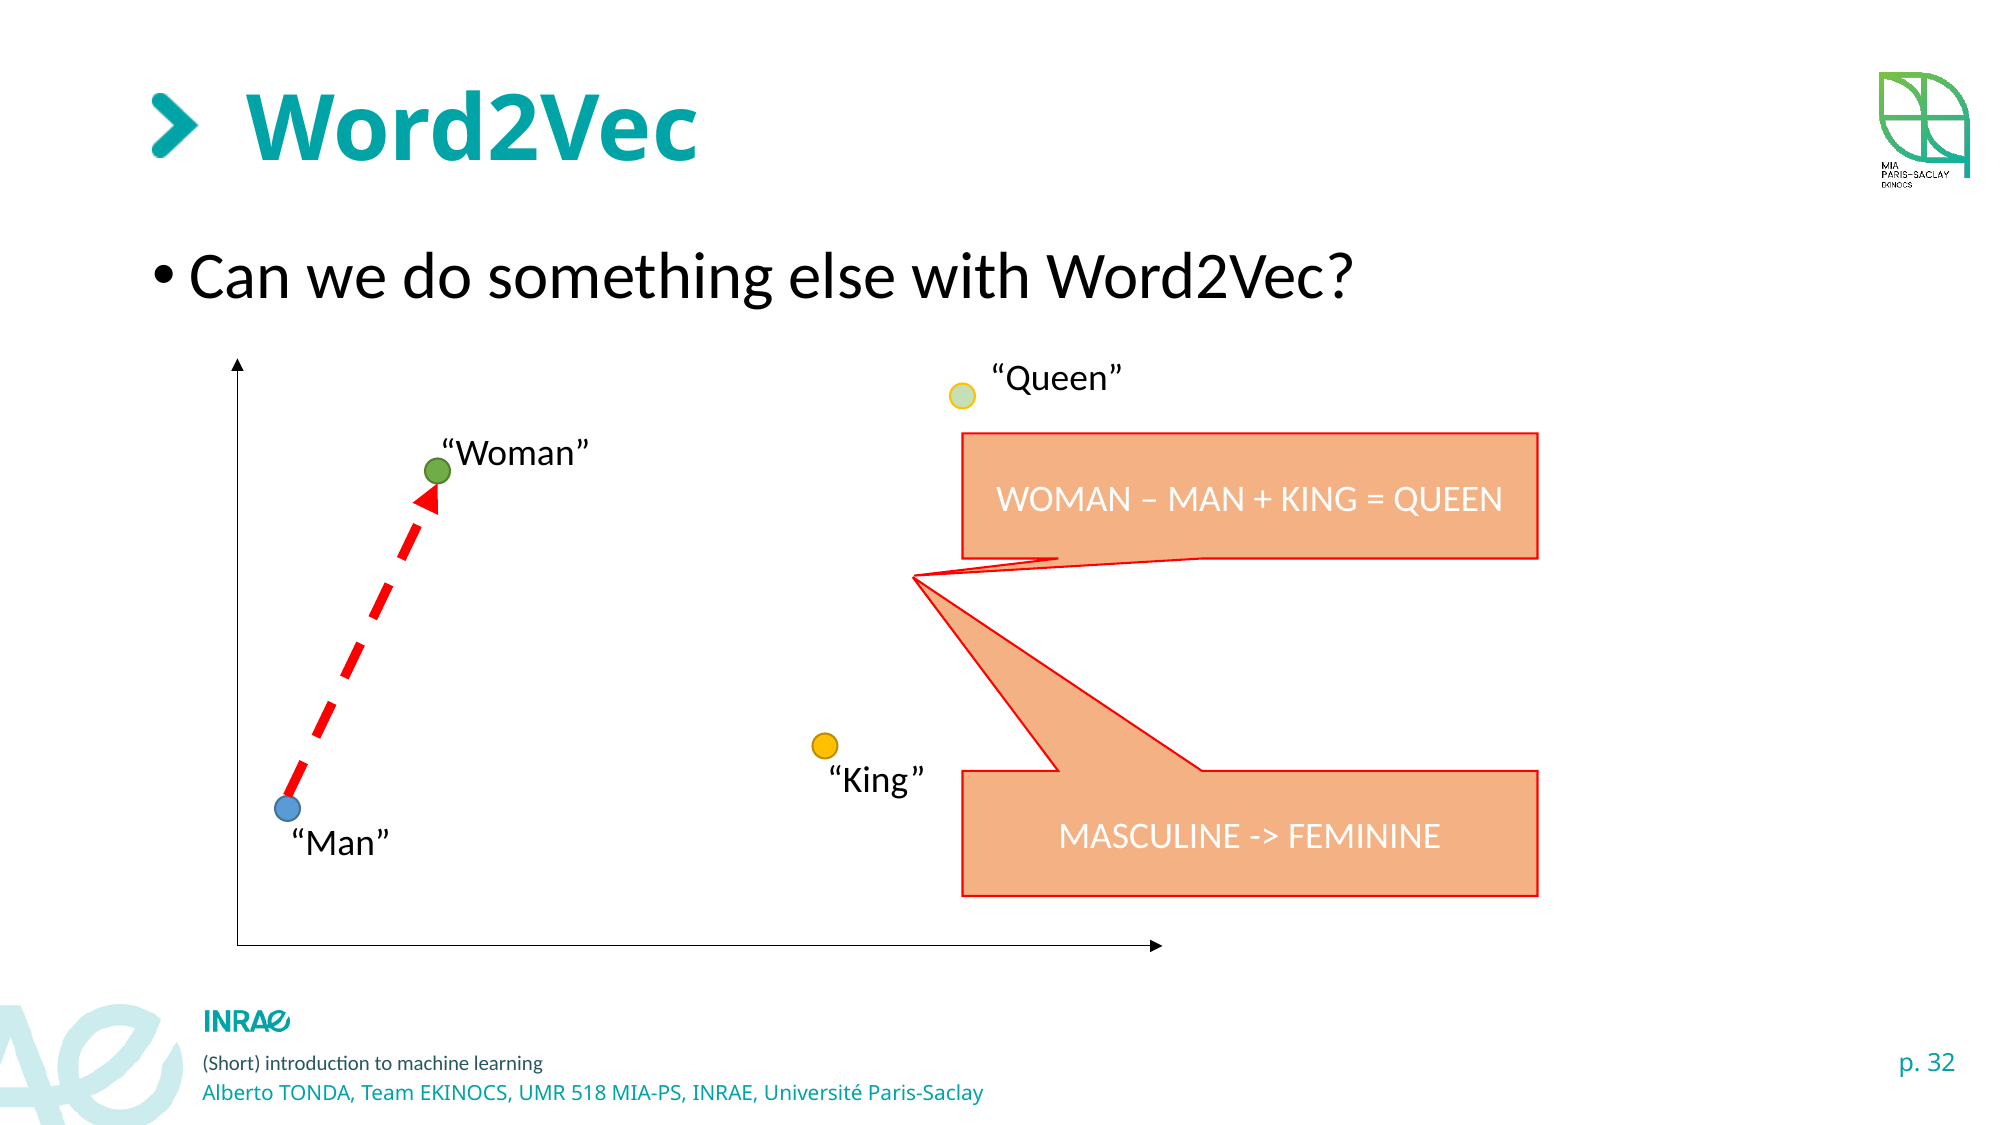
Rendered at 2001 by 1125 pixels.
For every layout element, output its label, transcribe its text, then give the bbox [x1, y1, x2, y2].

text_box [287, 483, 438, 796]
text_box Can we do something else with Word2Vec? [137, 233, 1488, 976]
text_box [273, 795, 302, 810]
text_box WOMAN – MAN + KING = QUEEN [914, 432, 1539, 577]
picture [1862, 54, 1986, 205]
text_box “Man” [274, 810, 425, 871]
text_box [428, 481, 447, 485]
text_box MASCULINE -> FEMININE [911, 576, 1539, 898]
text_box “Woman” [425, 420, 625, 481]
text_box “King” [812, 747, 963, 808]
picture [152, 93, 200, 158]
title Word2Vec [137, 59, 1863, 203]
text_box “Queen” [975, 345, 1175, 406]
text_box [948, 382, 975, 410]
picture [0, 996, 329, 1125]
text_box [811, 732, 839, 750]
